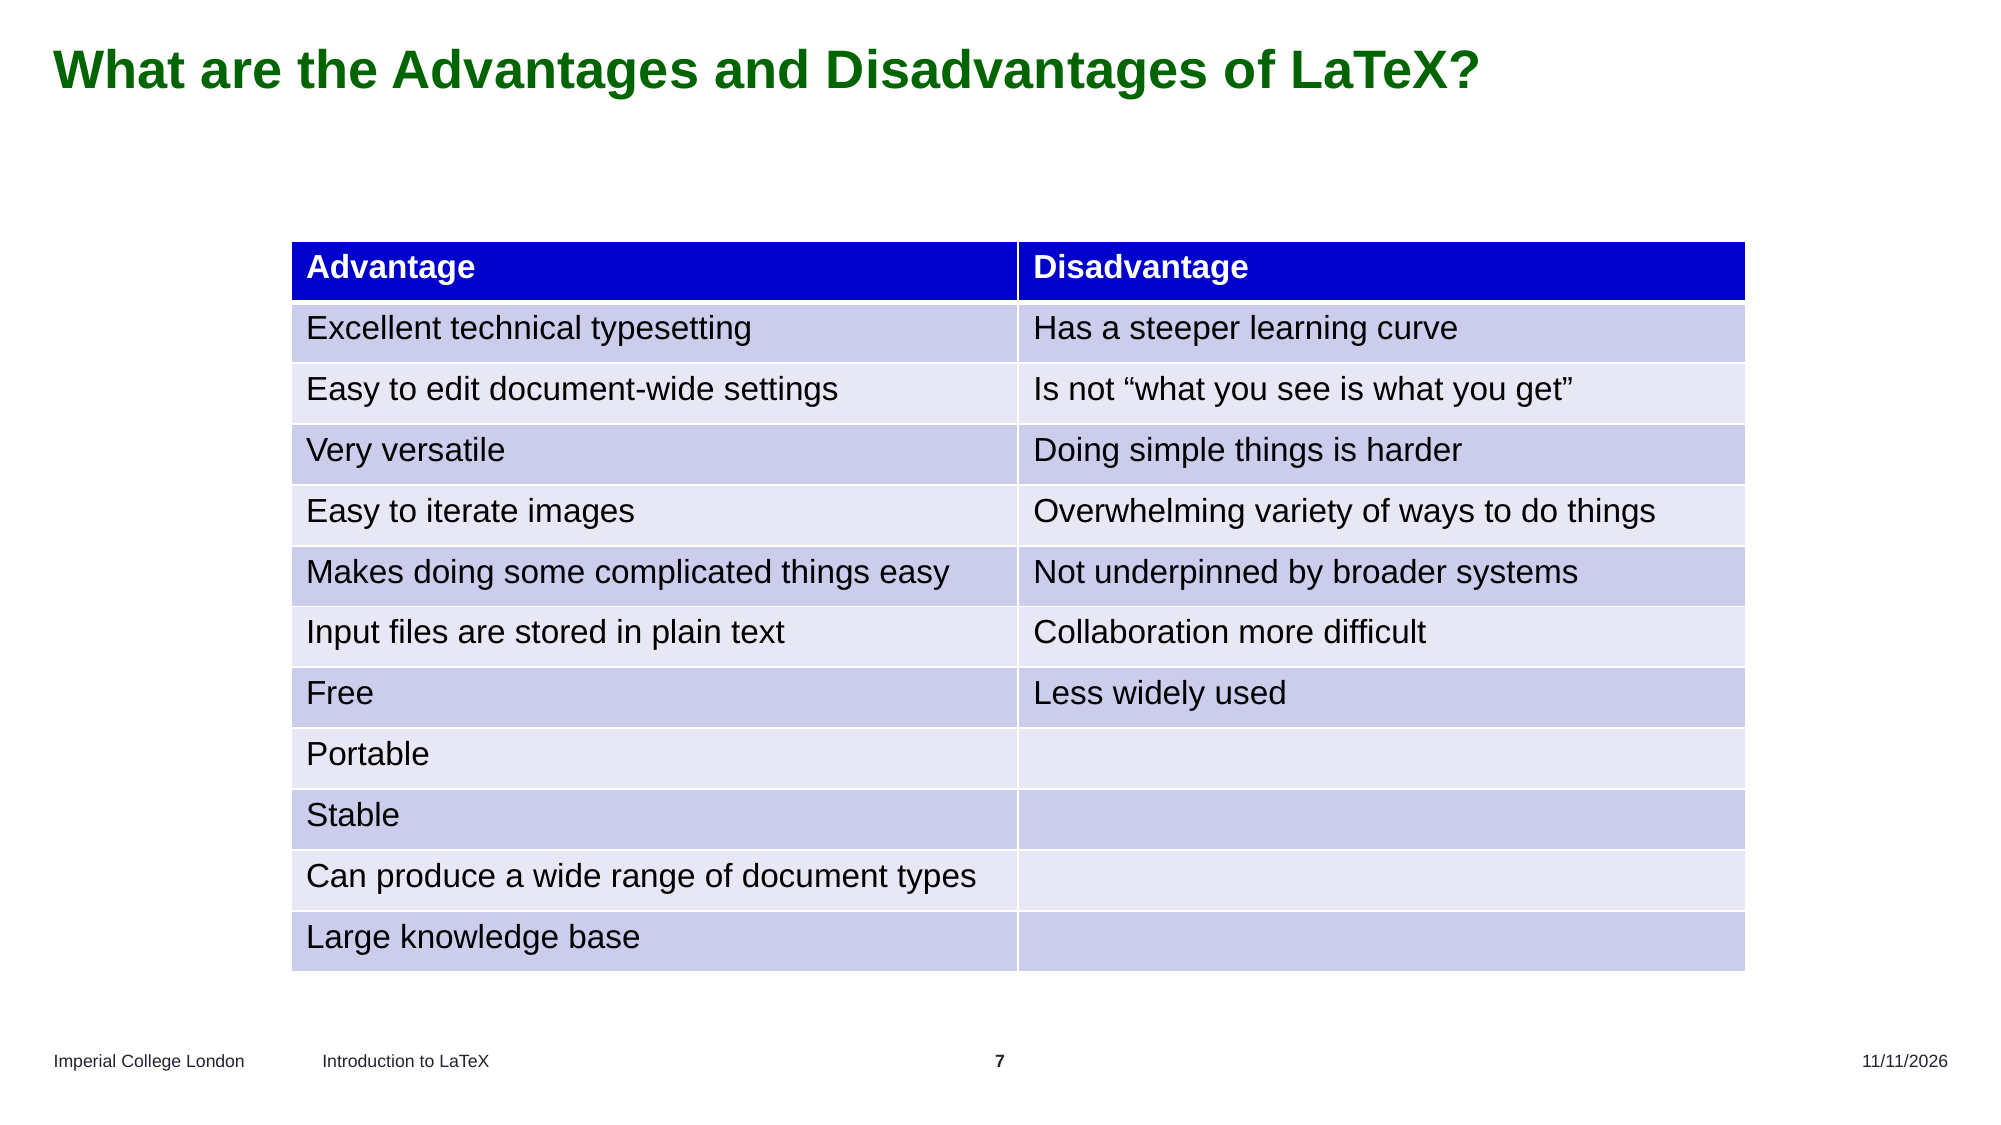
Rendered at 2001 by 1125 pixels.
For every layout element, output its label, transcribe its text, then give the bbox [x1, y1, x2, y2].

table_header Disadvantage [1019, 242, 1745, 300]
table_cell Overwhelming variety of ways to do things [1019, 486, 1745, 545]
table_cell Doing simple things is harder [1019, 425, 1745, 484]
table_cell Stable [292, 790, 1017, 849]
table_cell Not underpinned by broader systems [1019, 547, 1745, 606]
table_cell Excellent technical typesetting [292, 305, 1017, 362]
title What are the Advantages and Disadvantages of LaTeX? [53, 41, 1947, 104]
table_cell Very versatile [292, 425, 1017, 484]
table_cell Input files are stored in plain text [292, 607, 1017, 666]
footer Introduction to LaTeX [322, 1048, 884, 1072]
table_cell [1019, 729, 1745, 788]
table_cell Easy to edit document-wide settings [292, 364, 1017, 423]
table_cell Makes doing some complicated things easy [292, 547, 1017, 606]
table_cell Is not “what you see is what you get” [1019, 364, 1745, 423]
table_cell [1019, 851, 1745, 910]
table_cell Easy to iterate images [292, 486, 1017, 545]
slide_number 7 [973, 1048, 1027, 1072]
table_cell Has a steeper learning curve [1019, 305, 1745, 362]
table_cell Collaboration more difficult [1019, 607, 1745, 666]
table_cell Can produce a wide range of document types [292, 851, 1017, 910]
table_header Advantage [292, 242, 1017, 300]
table_cell Portable [292, 729, 1017, 788]
table_cell Less widely used [1019, 668, 1745, 727]
table_cell Free [292, 668, 1017, 727]
table_cell Large knowledge base [292, 912, 1017, 971]
table_cell [1019, 790, 1745, 849]
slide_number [1745, 1048, 1948, 1072]
table_cell [1019, 912, 1745, 971]
